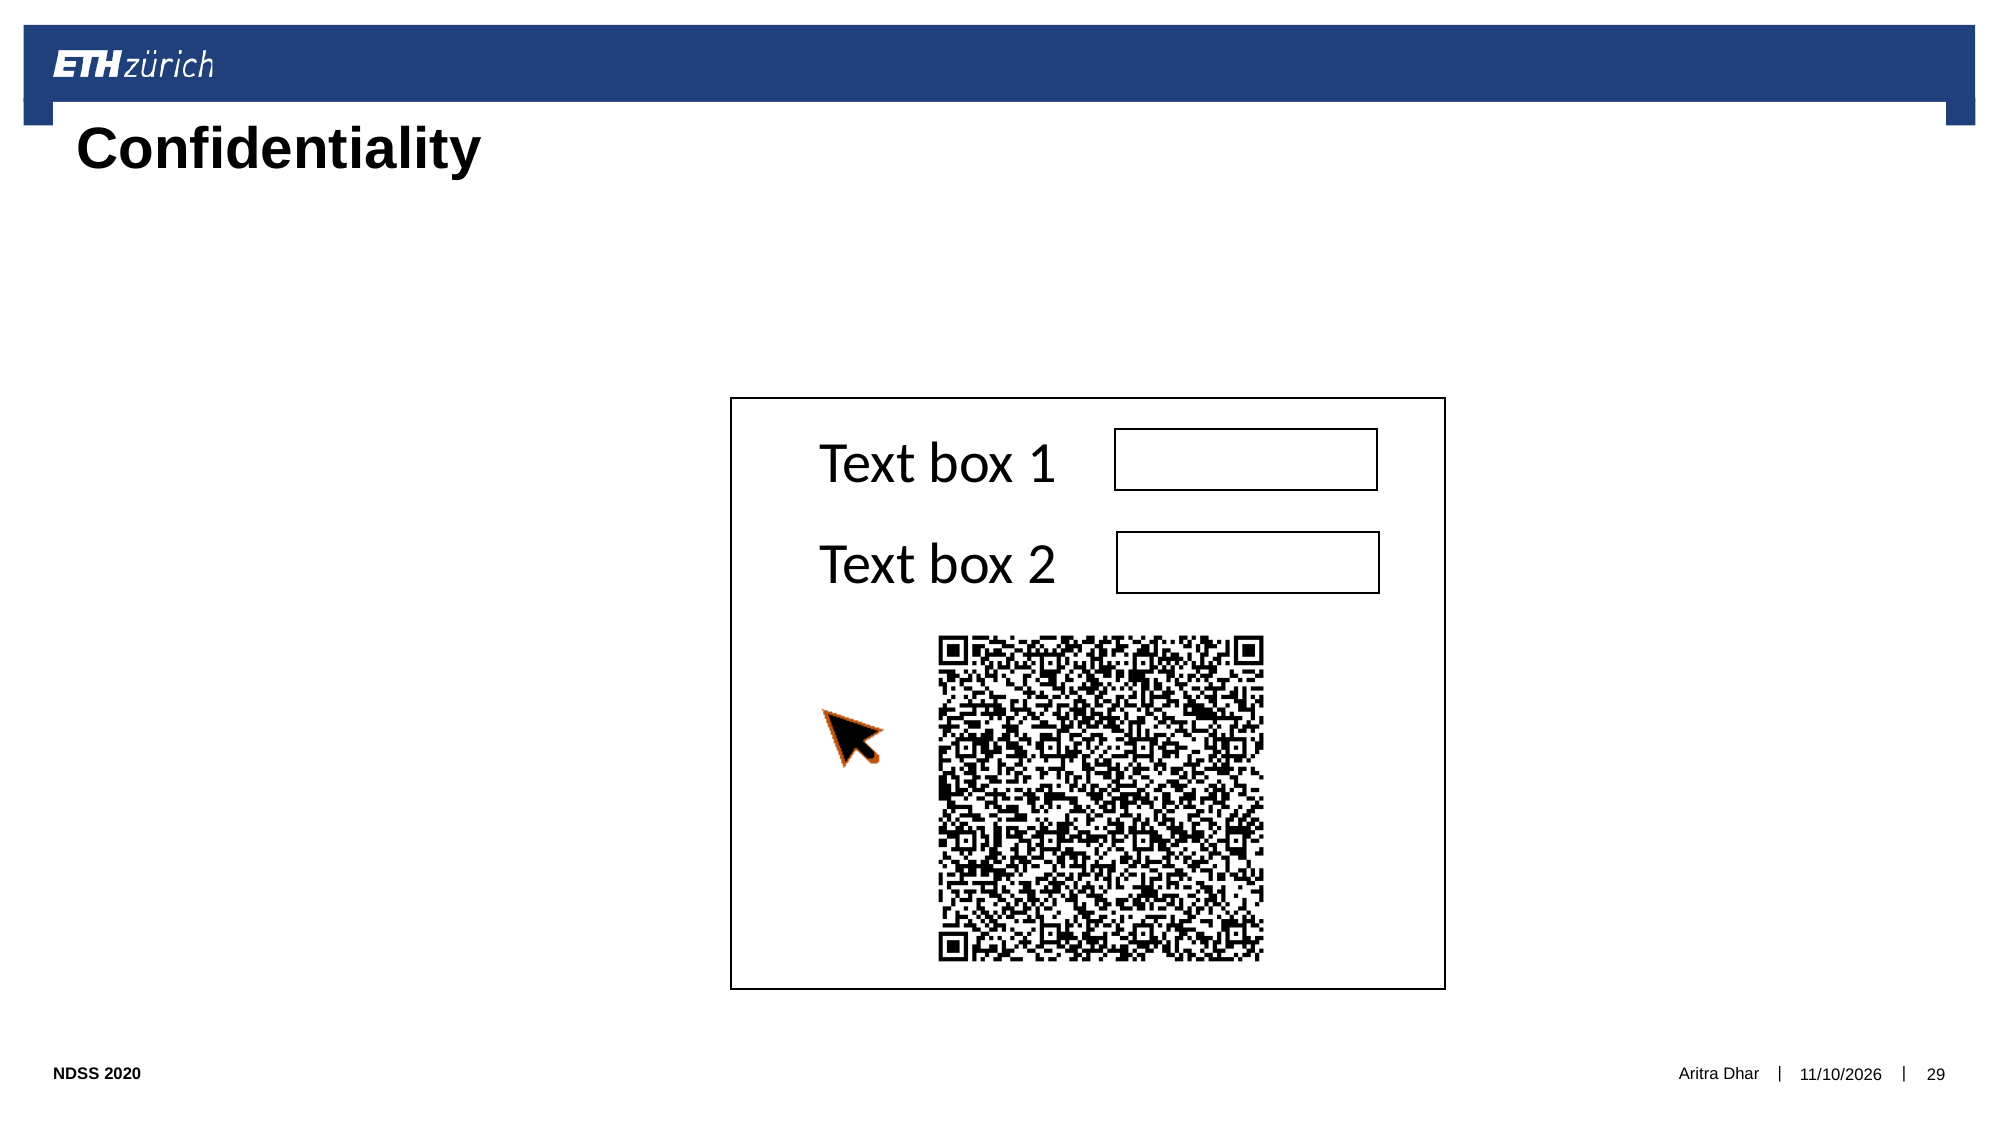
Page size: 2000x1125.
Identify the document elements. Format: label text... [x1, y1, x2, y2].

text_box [822, 709, 884, 768]
footer Aritra Dhar [999, 1034, 1760, 1111]
slide_number 29 [1906, 1034, 1966, 1112]
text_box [799, 416, 1379, 605]
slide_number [1790, 1034, 1892, 1112]
title Confidentiality [53, 101, 1946, 262]
text_box [730, 398, 1445, 990]
picture [938, 634, 1266, 963]
